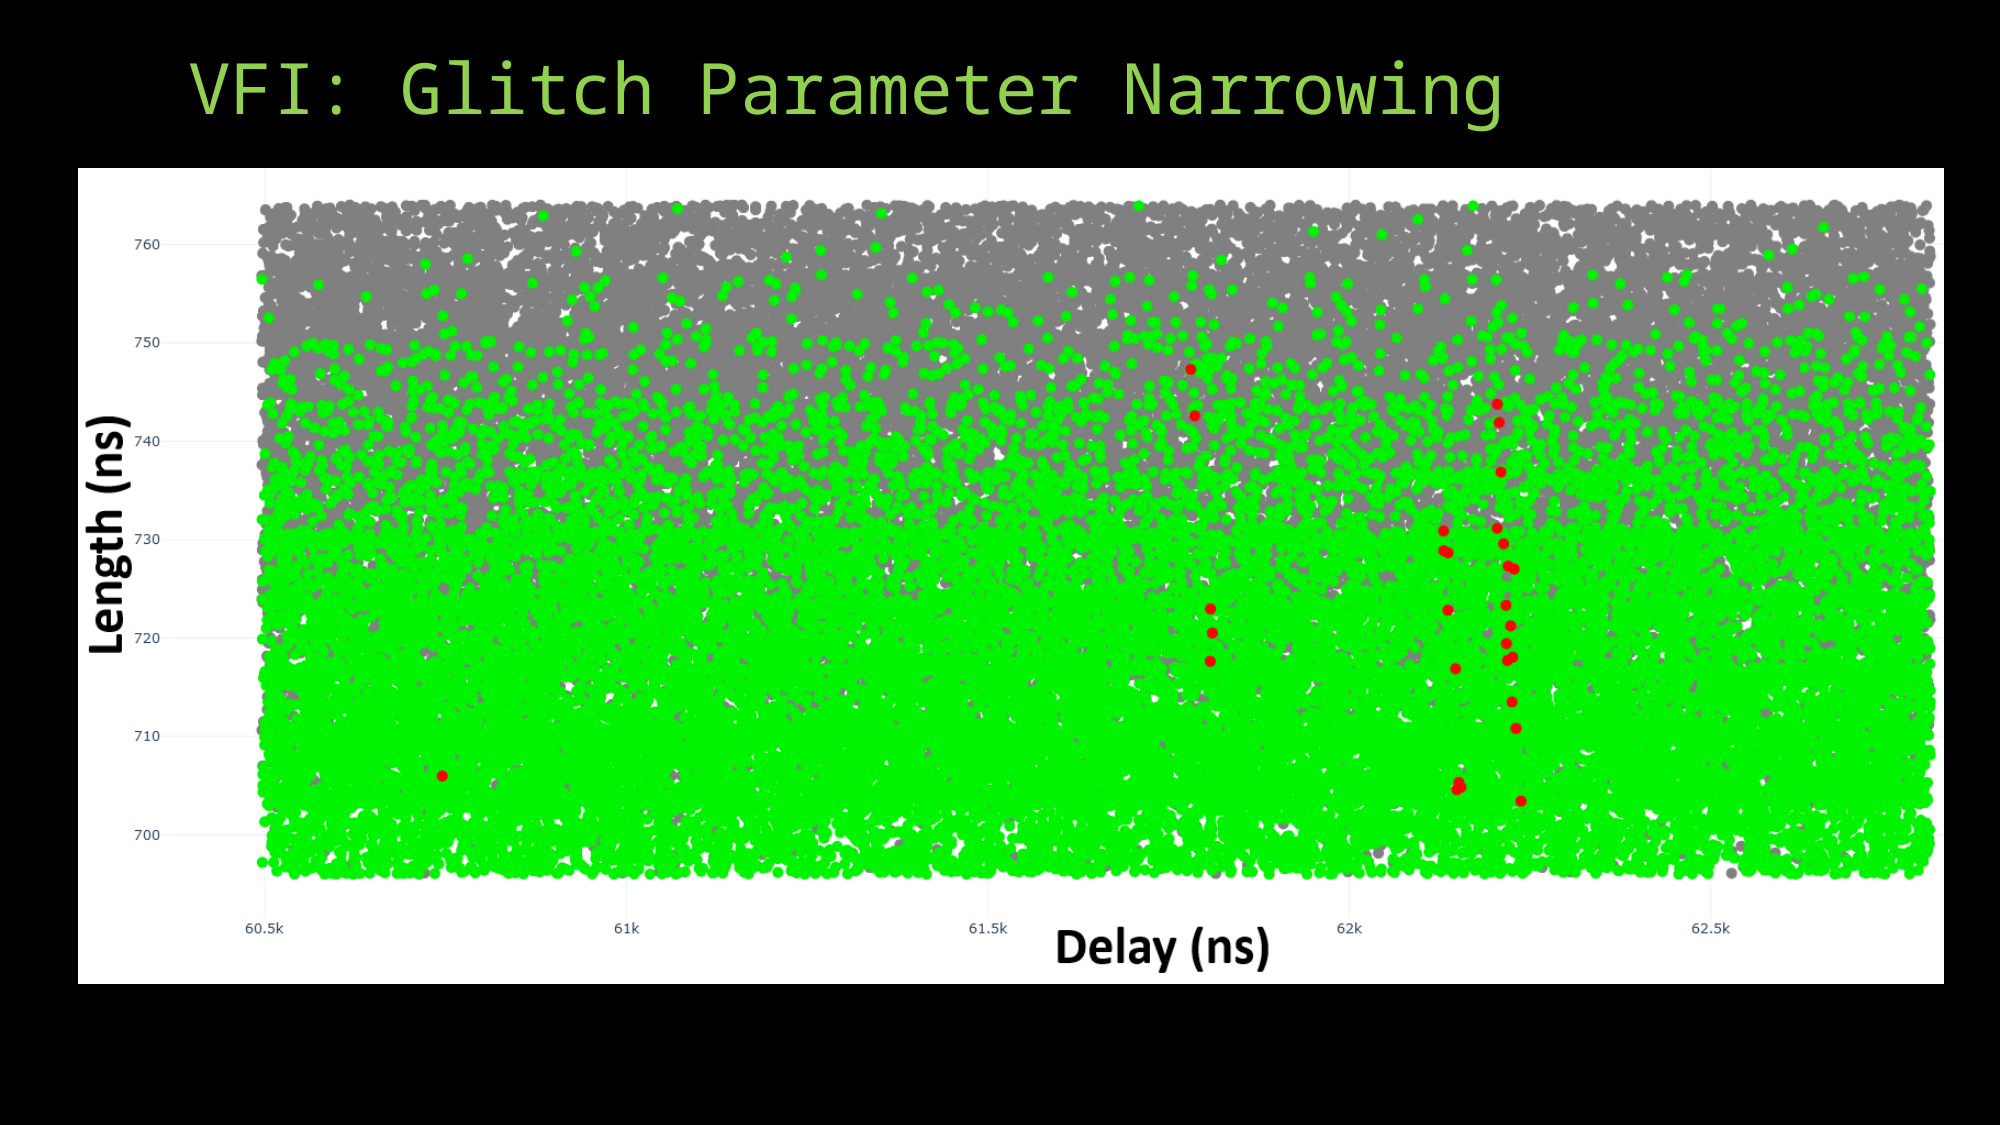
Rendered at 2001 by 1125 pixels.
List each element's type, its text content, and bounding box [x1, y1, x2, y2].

picture [78, 168, 1944, 984]
title VFI: Glitch Parameter Narrowing [173, 42, 1750, 138]
